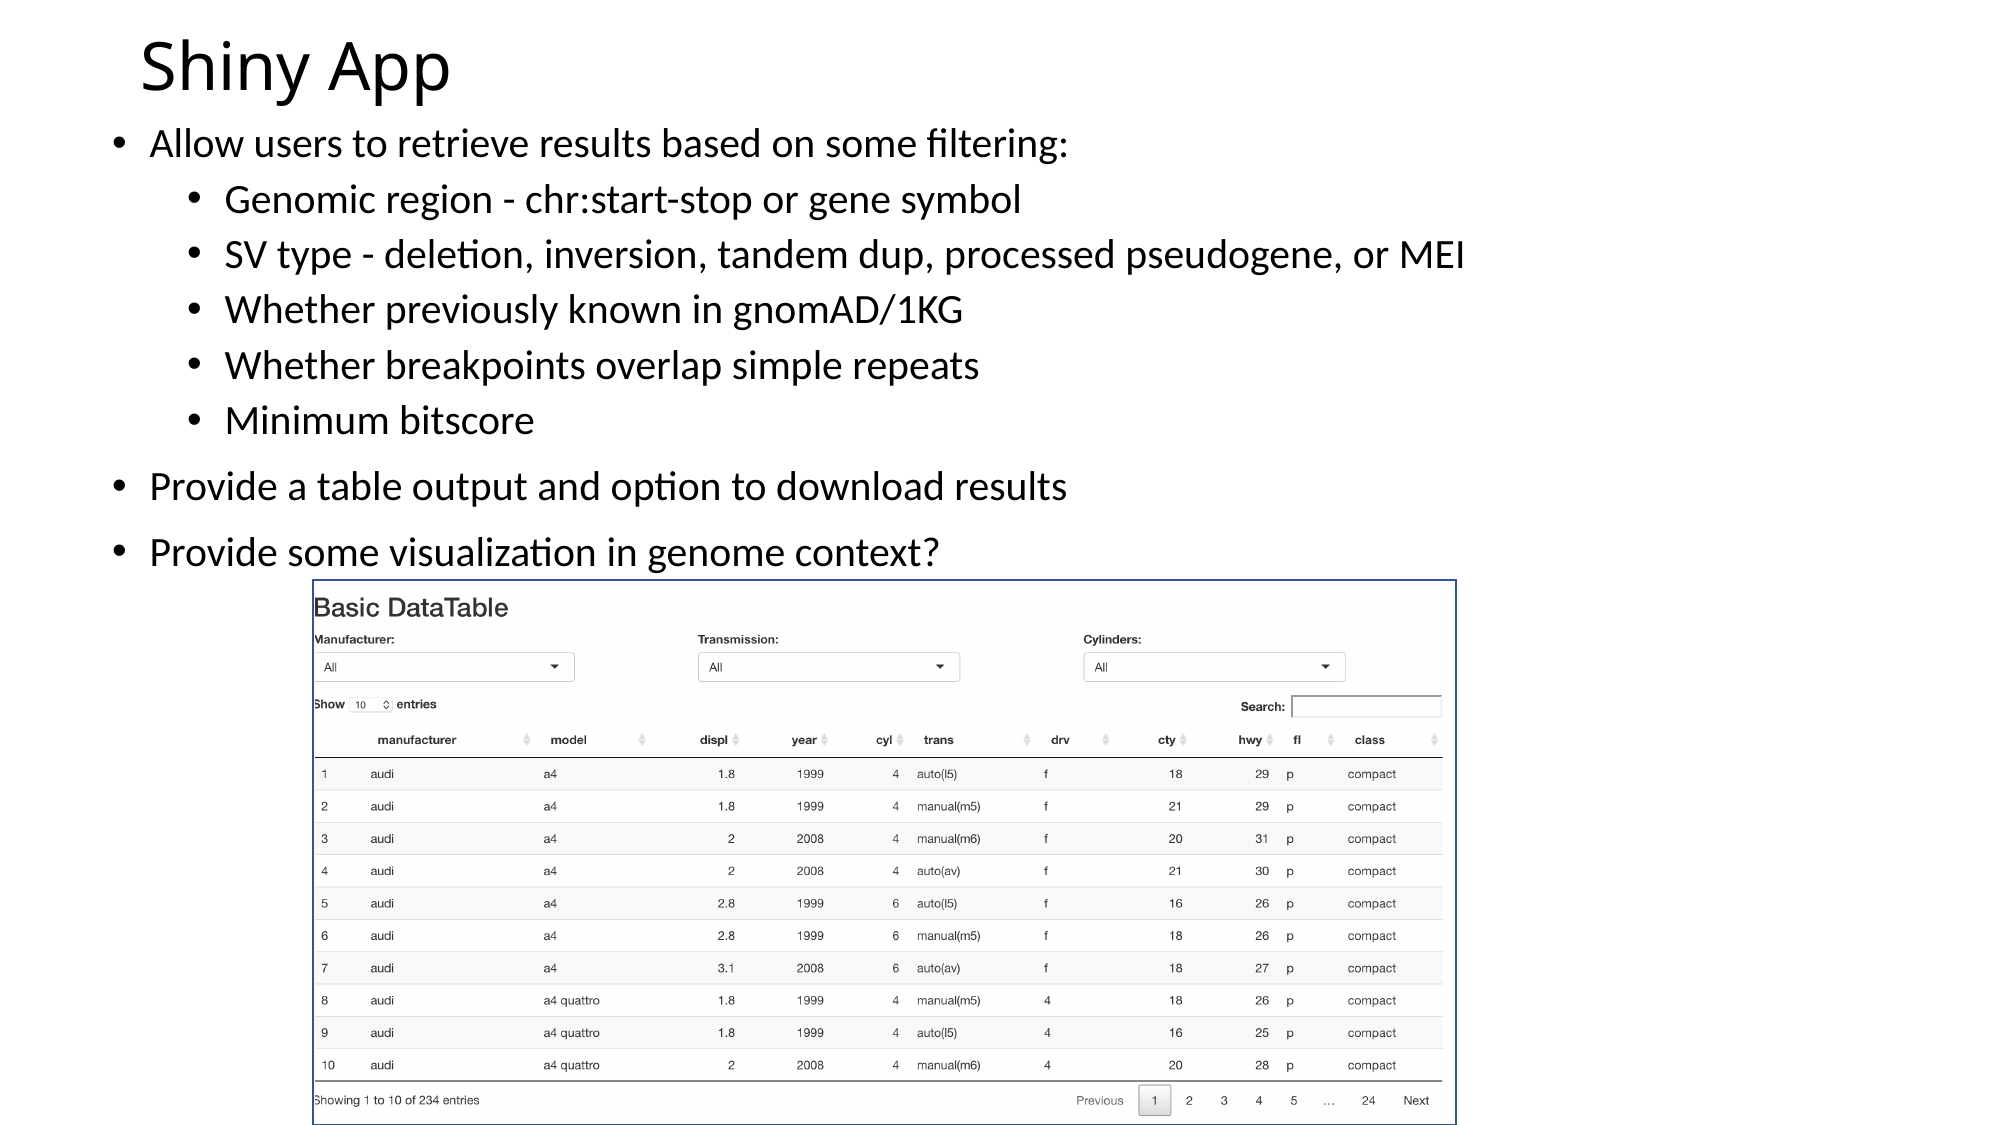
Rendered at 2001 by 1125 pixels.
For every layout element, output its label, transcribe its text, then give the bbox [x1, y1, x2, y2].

title Shiny App [125, 0, 1851, 161]
list Allow users to retrieve results based on some filtering: Genomic region - chr:start-stop or gene symbol SV type - deletion, inversion, tandem dup, processed pseudogene, or MEI Whether previously known in gnomAD/1KG Whether breakpoints overlap simple repeats Minimum bitscore Provide a table output and option to download results Provide some visualization in genome context? [97, 114, 1822, 828]
text_box [312, 579, 1457, 1125]
picture [315, 583, 1453, 1125]
